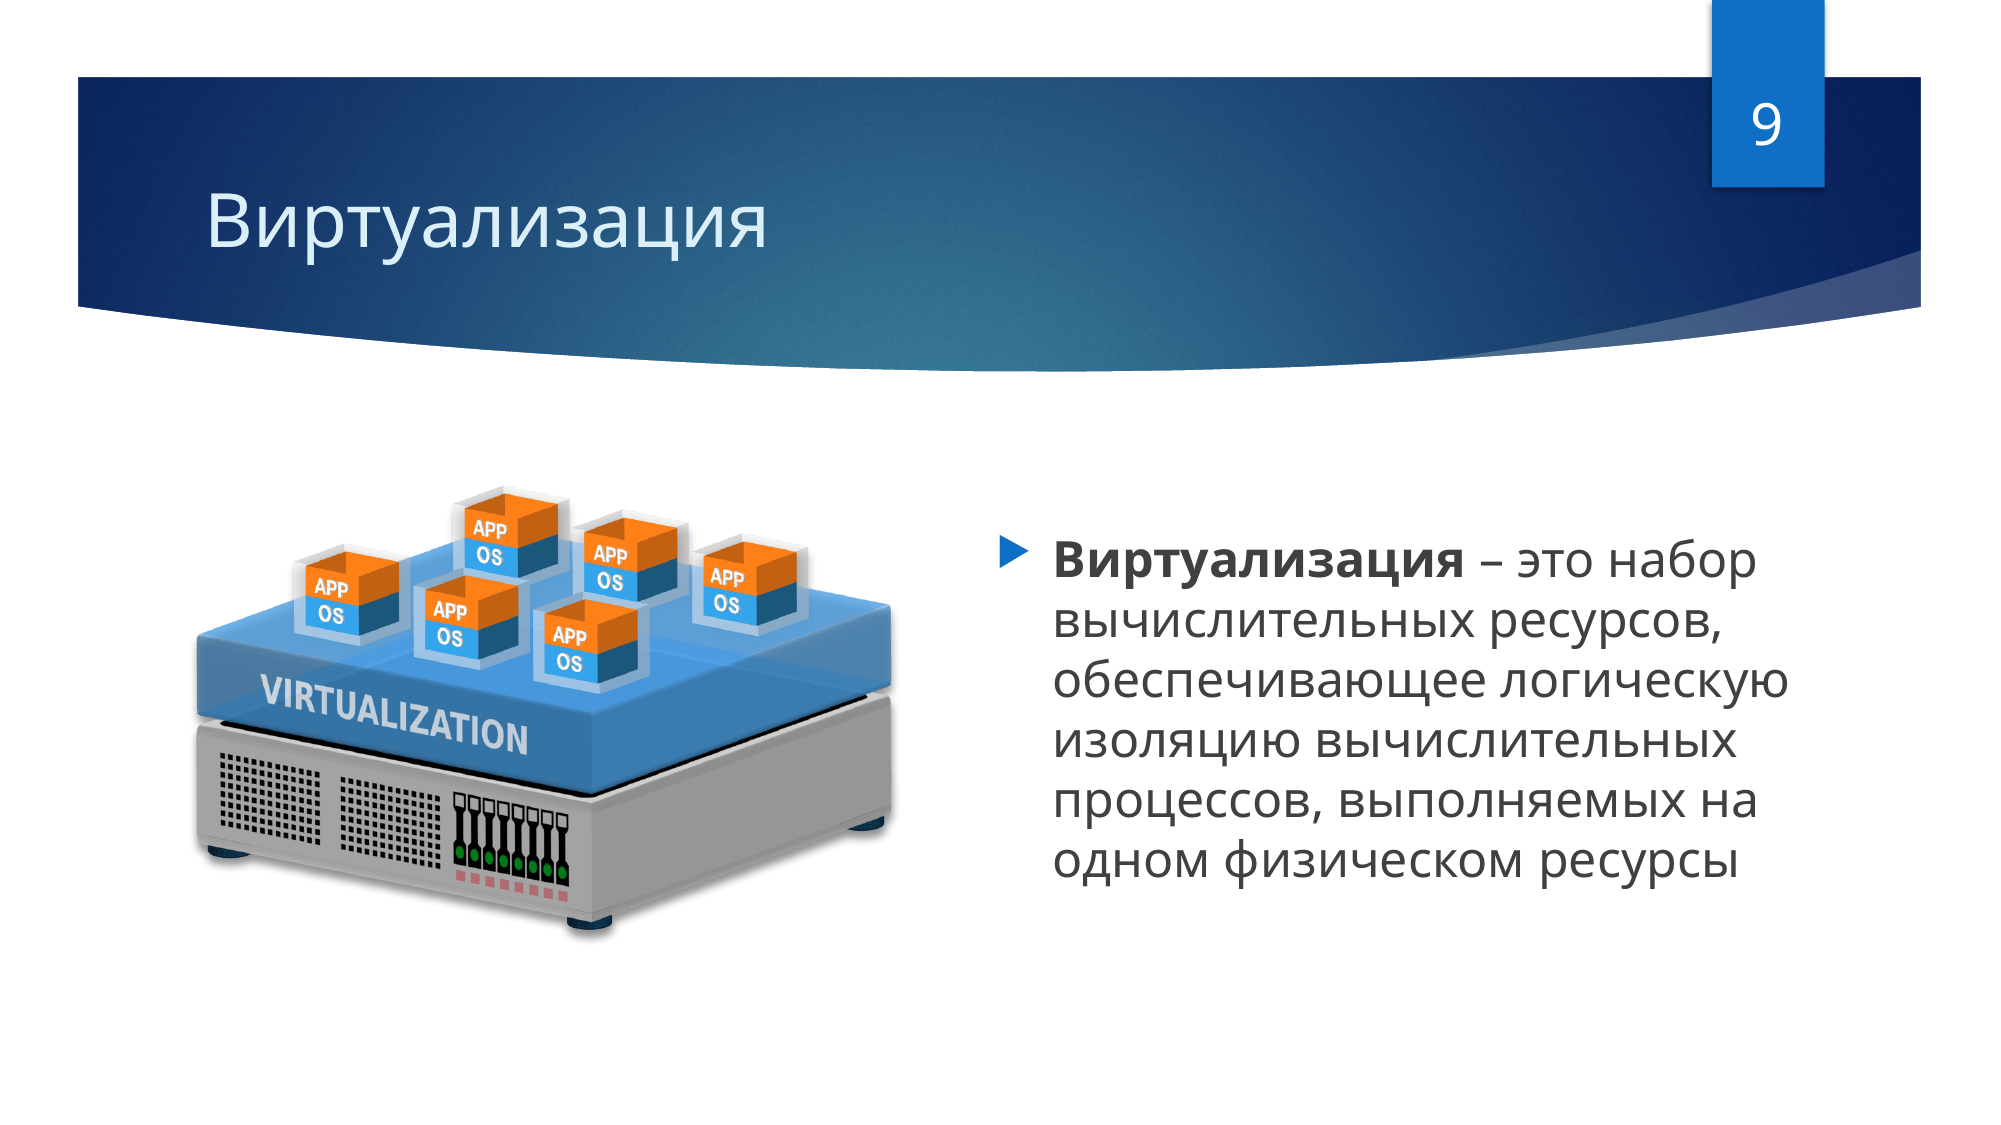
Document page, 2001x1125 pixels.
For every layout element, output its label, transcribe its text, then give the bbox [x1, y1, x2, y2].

slide_number 9 [1698, 48, 1836, 175]
list Виртуализация – это набор вычислительных ресурсов, обеспечивающее логическую изоляцию вычислительных процессов, выполняемых на одном физическом ресурсы [981, 427, 1934, 988]
picture [188, 471, 902, 942]
title Виртуализация [189, 159, 1638, 276]
